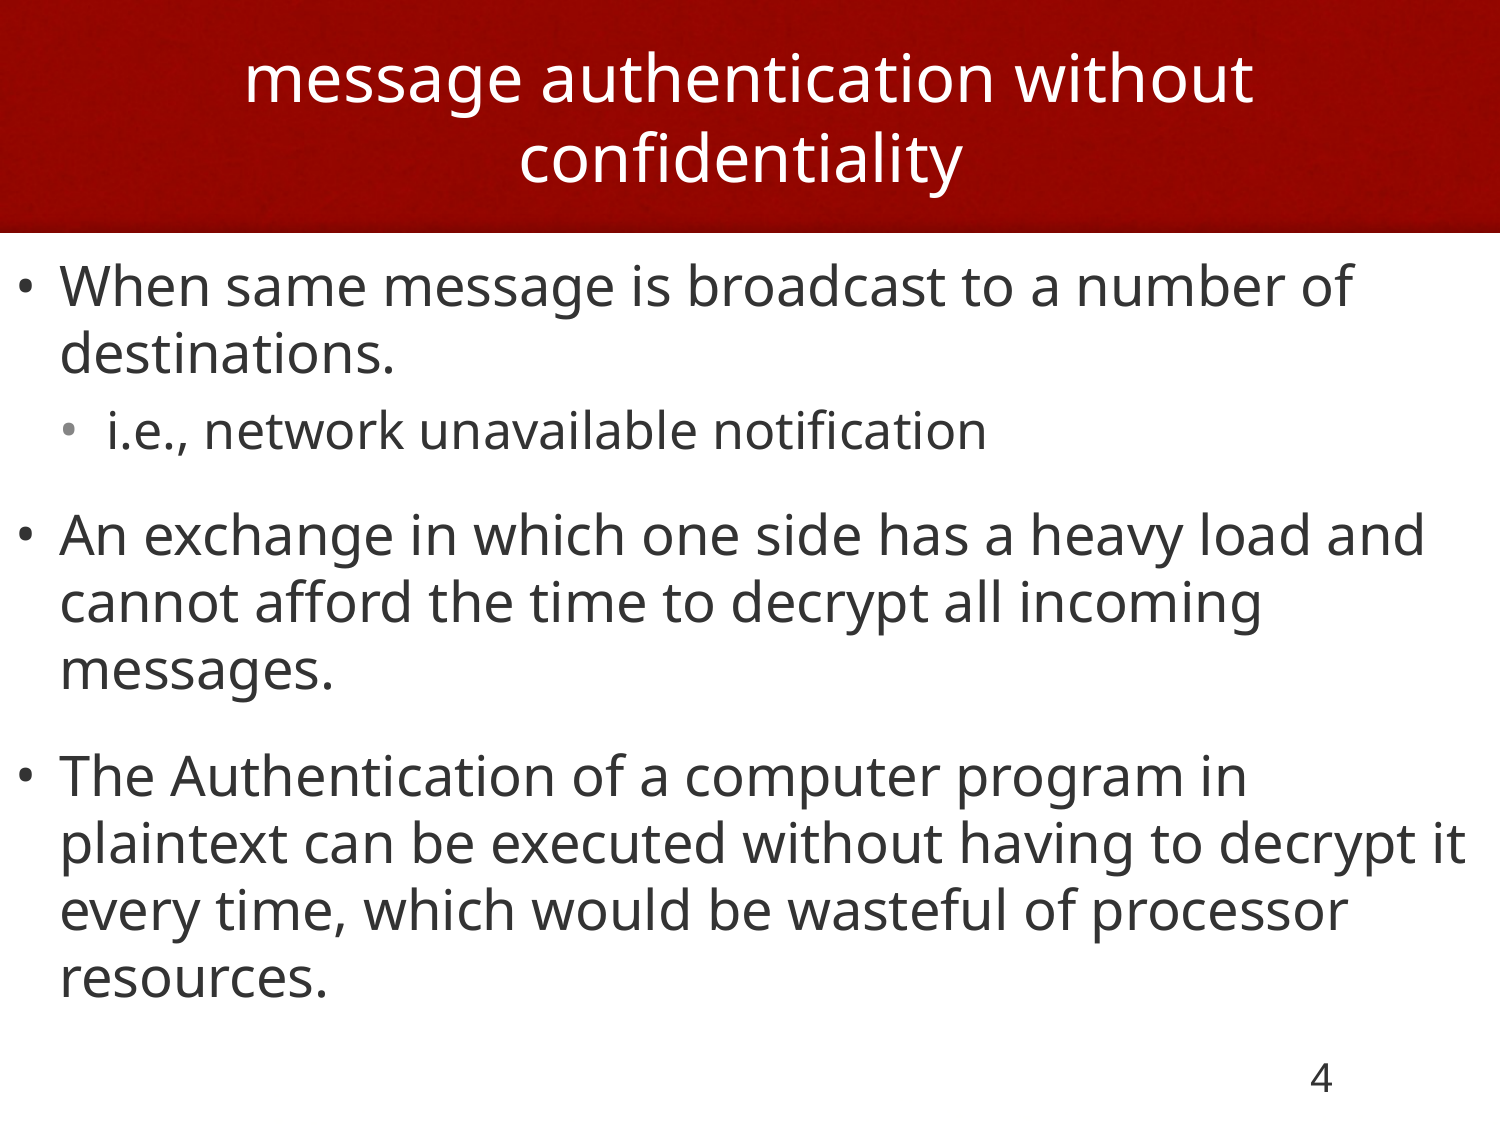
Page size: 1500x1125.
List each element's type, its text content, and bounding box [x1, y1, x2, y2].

picture [0, 0, 1500, 233]
slide_number 4 [1271, 1046, 1372, 1107]
list When same message is broadcast to a number of destinations. i.e., network unavailable notification An exchange in which one side has a heavy load and cannot afford the time to decrypt all incoming messages. The Authentication of a computer program in plaintext can be executed without having to decrypt it every time, which would be wasteful of processor resources. [0, 243, 1483, 1024]
title message authentication without confidentiality [127, 10, 1372, 221]
